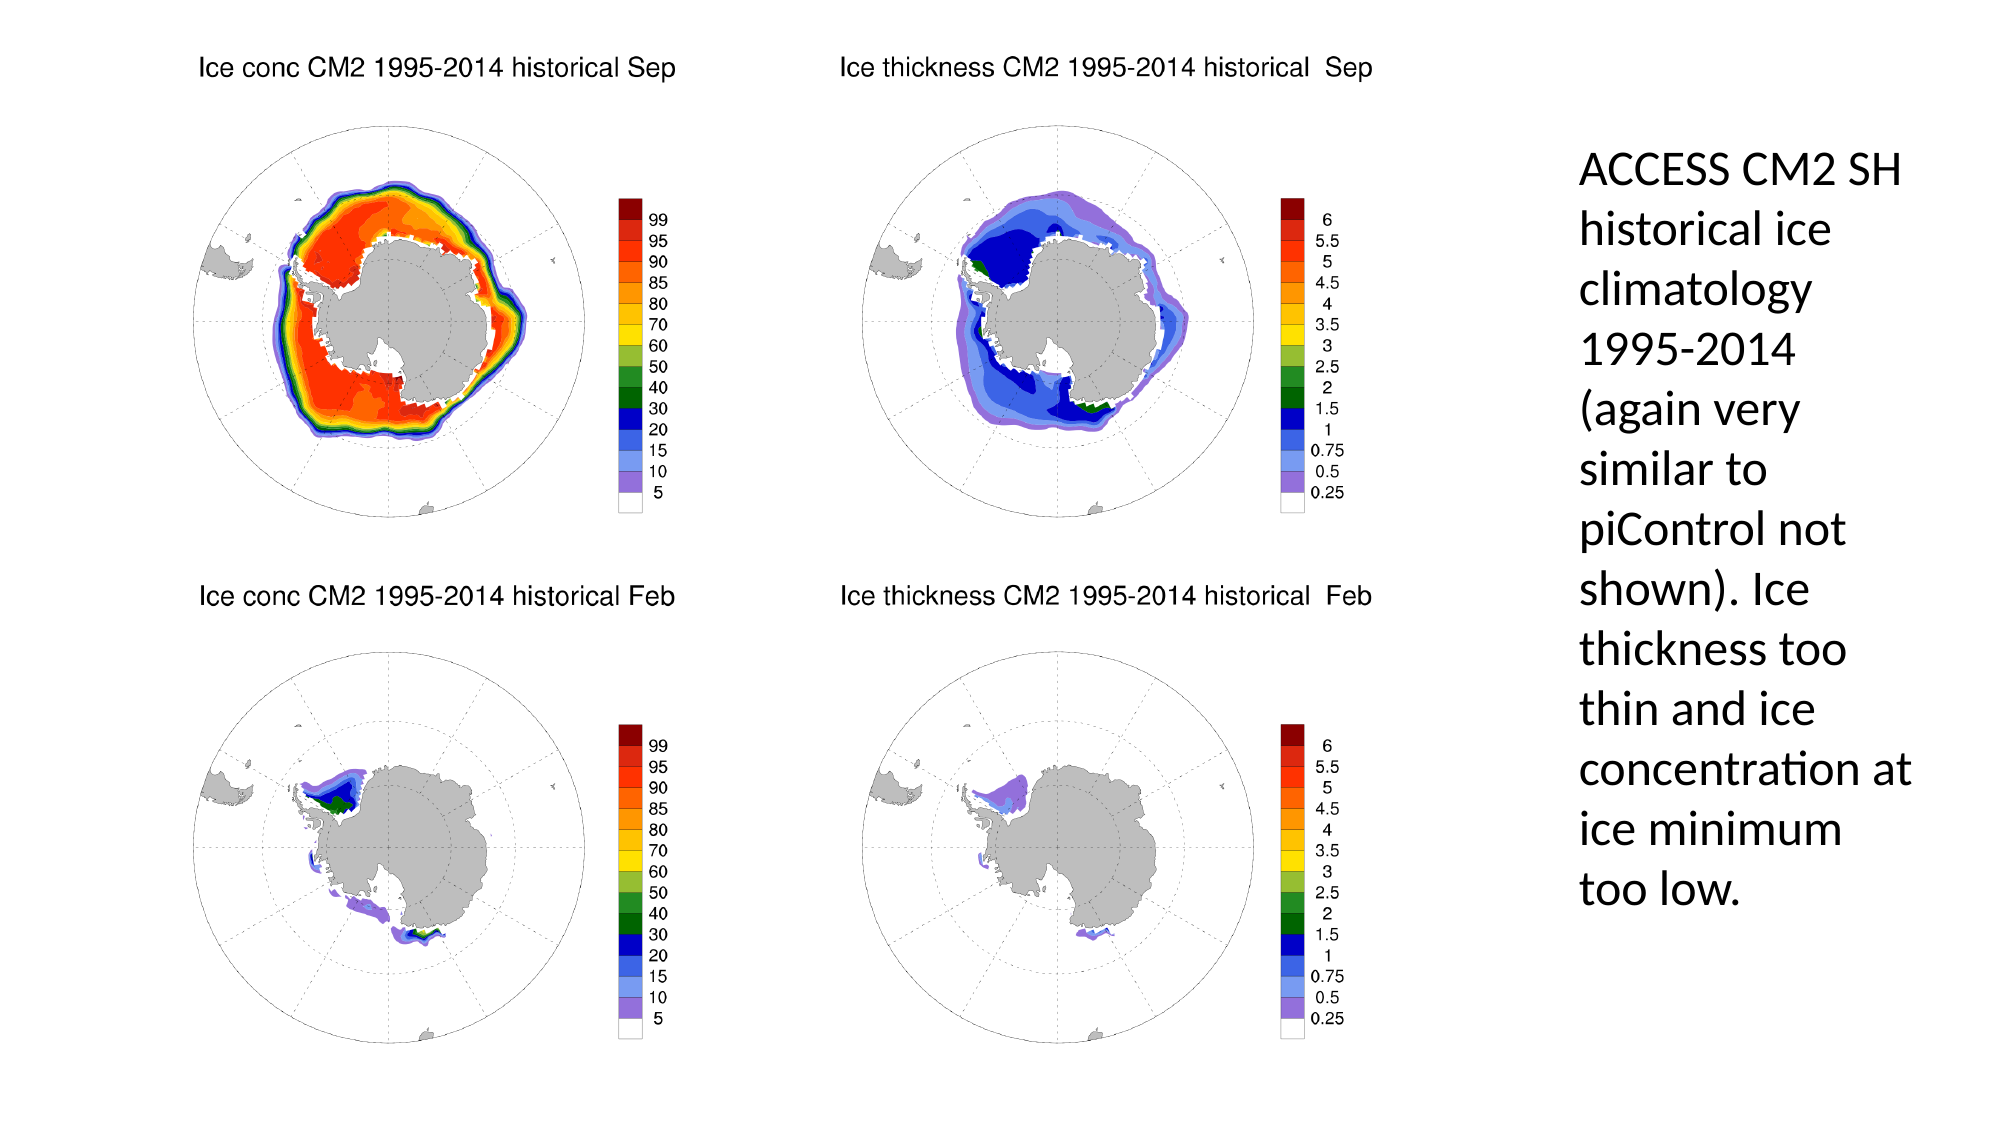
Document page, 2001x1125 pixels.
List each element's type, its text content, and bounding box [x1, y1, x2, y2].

picture [157, 0, 718, 1086]
text_box ACCESS CM2 SH historical ice climatology 1995-2014 (again very similar to piControl not shown). Ice thickness too thin and ice concentration at ice minimum too low. [1564, 128, 1938, 923]
picture [826, 0, 1387, 1086]
